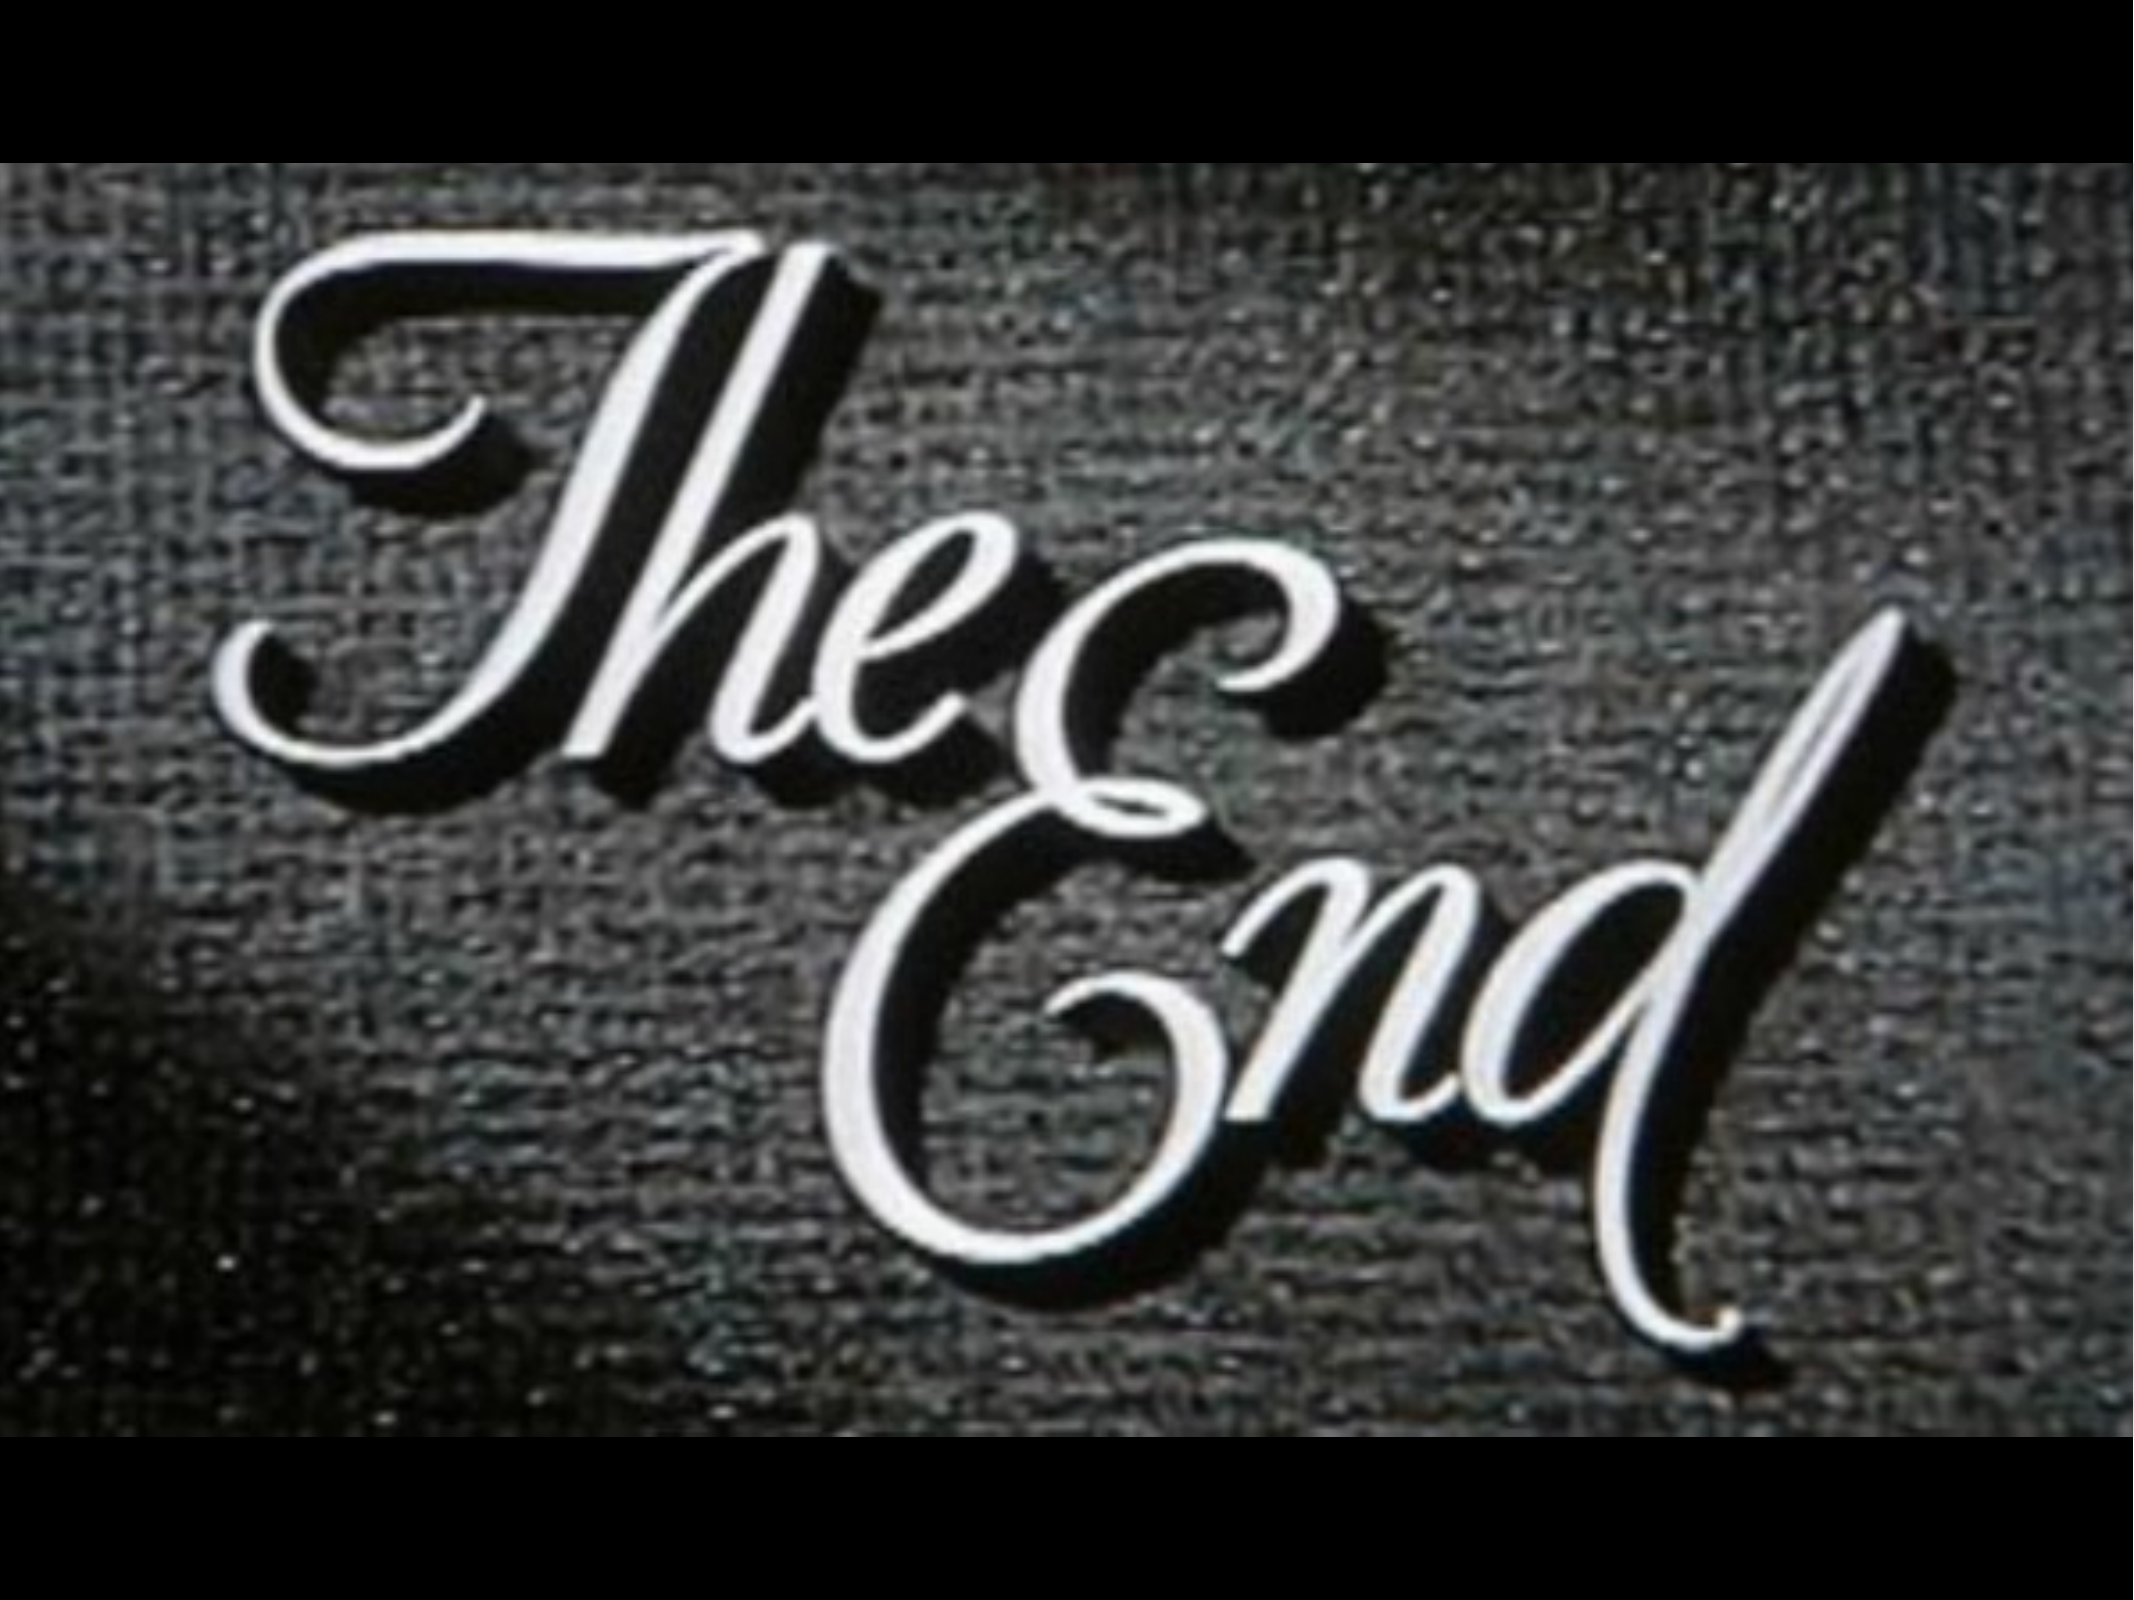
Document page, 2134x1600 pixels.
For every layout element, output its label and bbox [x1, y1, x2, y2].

picture [0, 163, 2134, 1437]
